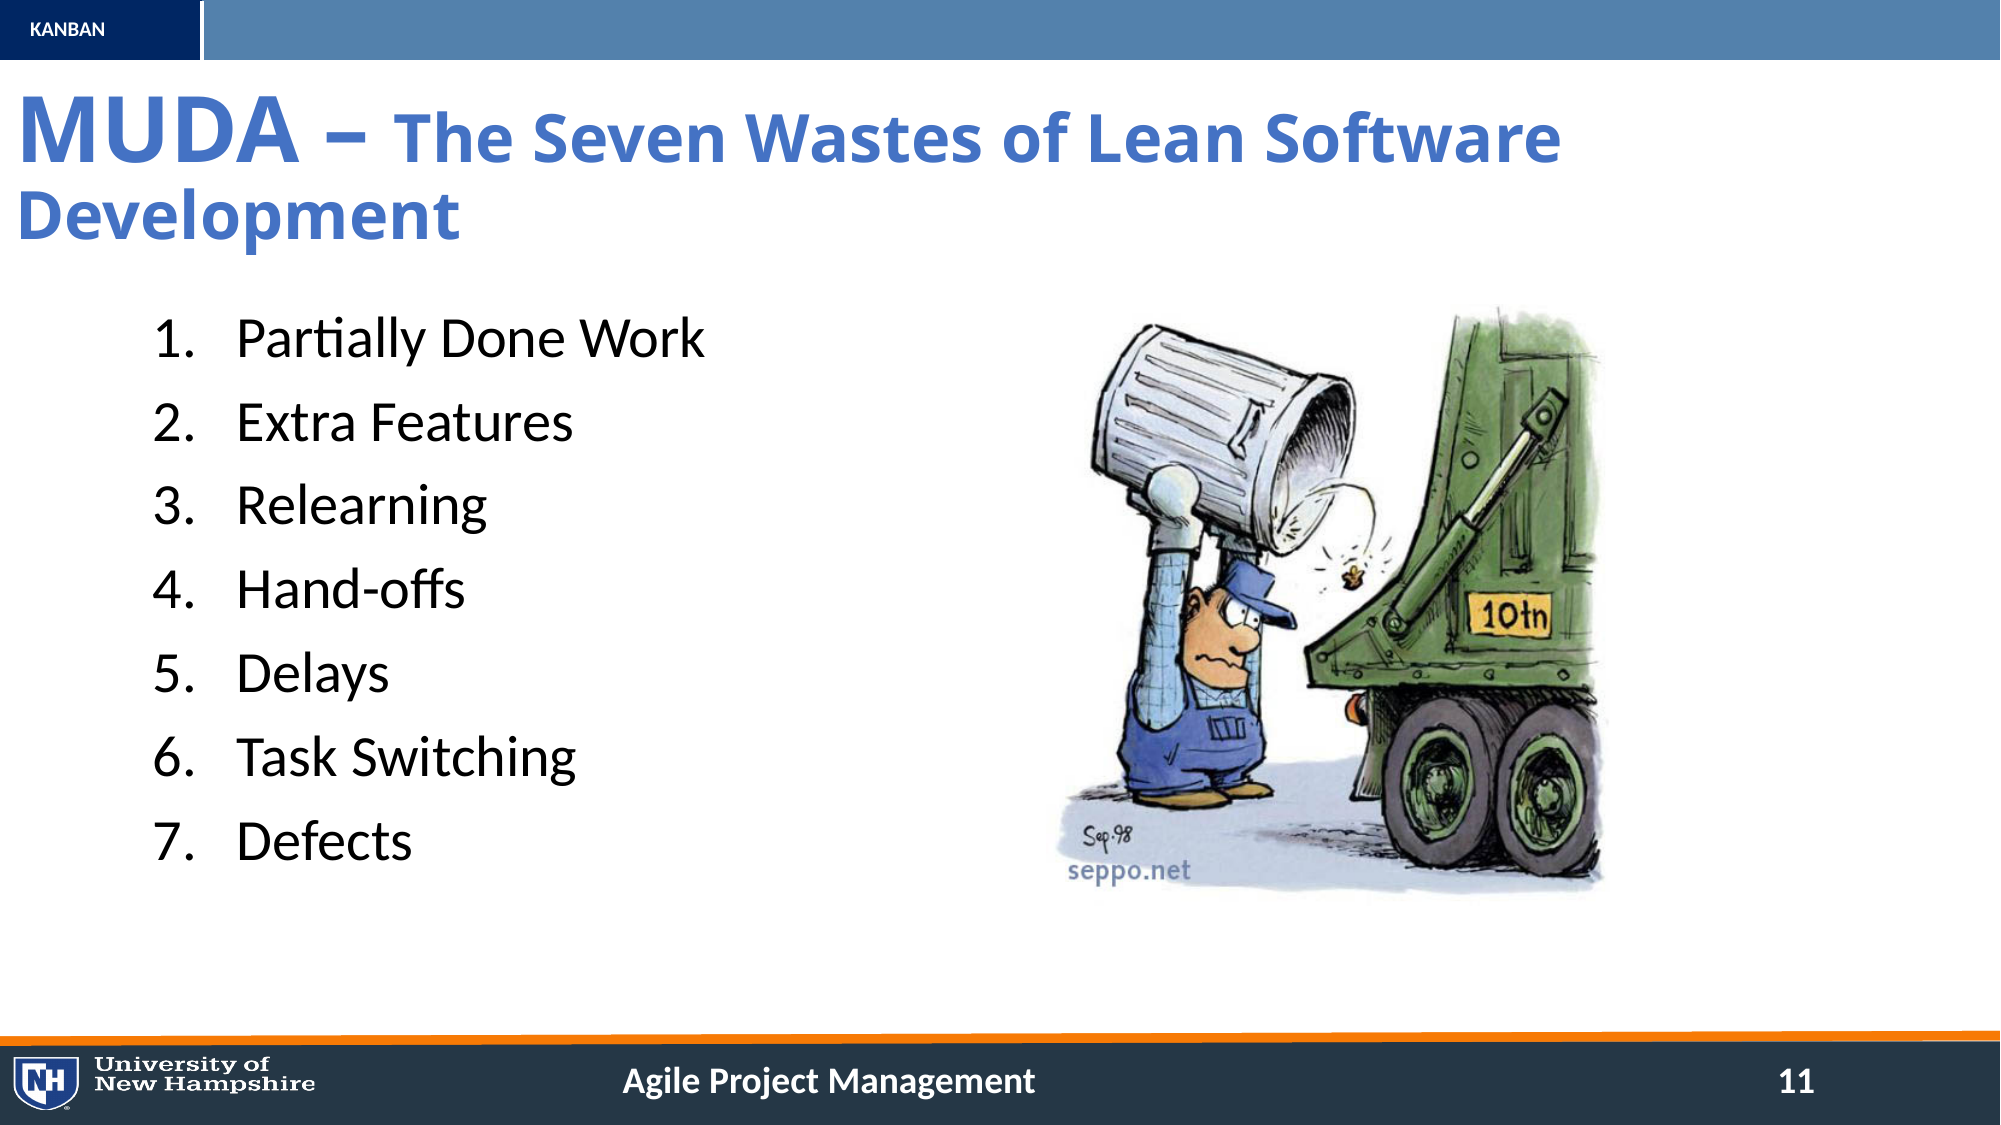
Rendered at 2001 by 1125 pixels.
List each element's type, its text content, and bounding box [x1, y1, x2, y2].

title MUDA – The Seven Wastes of Lean Software Development [0, 59, 2000, 278]
picture [1046, 304, 1610, 906]
list Partially Done Work Extra Features Relearning Hand-offs Delays Task Switching Defects [137, 299, 1863, 906]
